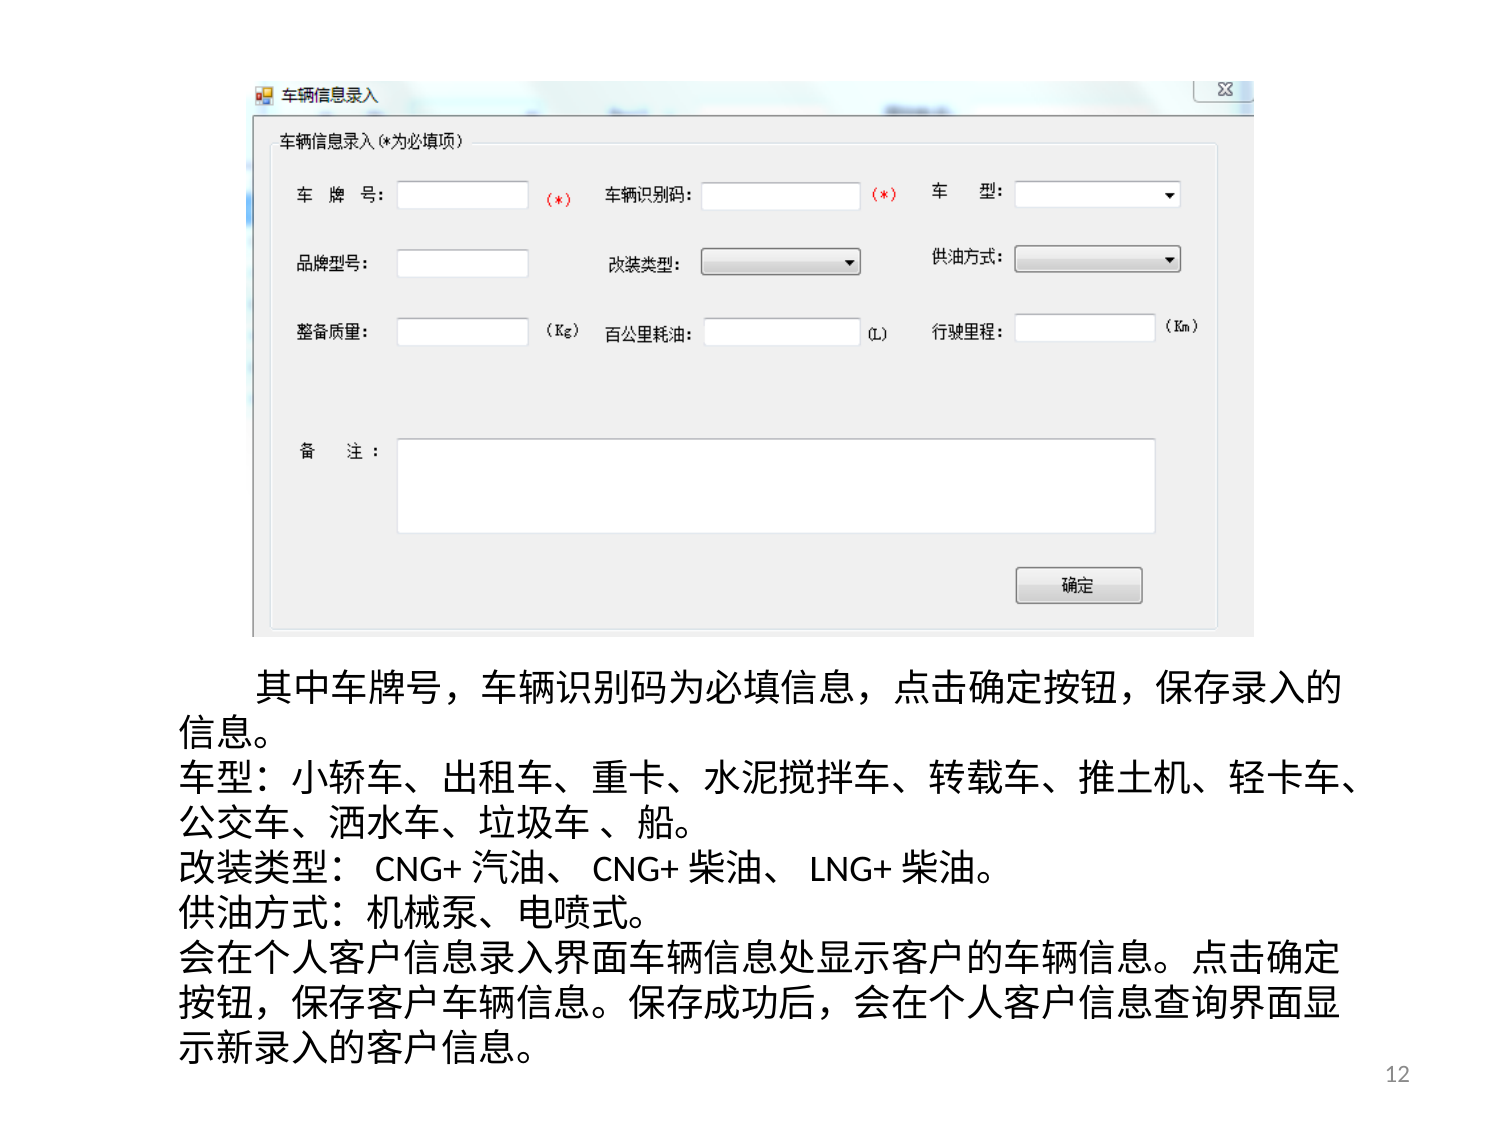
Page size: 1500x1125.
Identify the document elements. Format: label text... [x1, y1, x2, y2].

slide_number 12 [1074, 1042, 1425, 1103]
text_box 其中车牌号，车辆识别码为必填信息，点击确定按钮，保存录入的信息。 车型：小轿车、出租车、重卡、水泥搅拌车、转载车、推土机、轻卡车、公交车、洒水车、垃圾车 、船。 改装类型：CNG+汽油、CNG+柴油、LNG+柴油。 供油方式：机械泵、电喷式。 会在个人客户信息录入界面车辆信息处显示客户的车辆信息。点击确定按钮，保存客户车辆信息。保存成功后，会在个人客户信息查询界面显示新录入的客户信息。 [163, 656, 1383, 1076]
picture [245, 81, 1255, 637]
